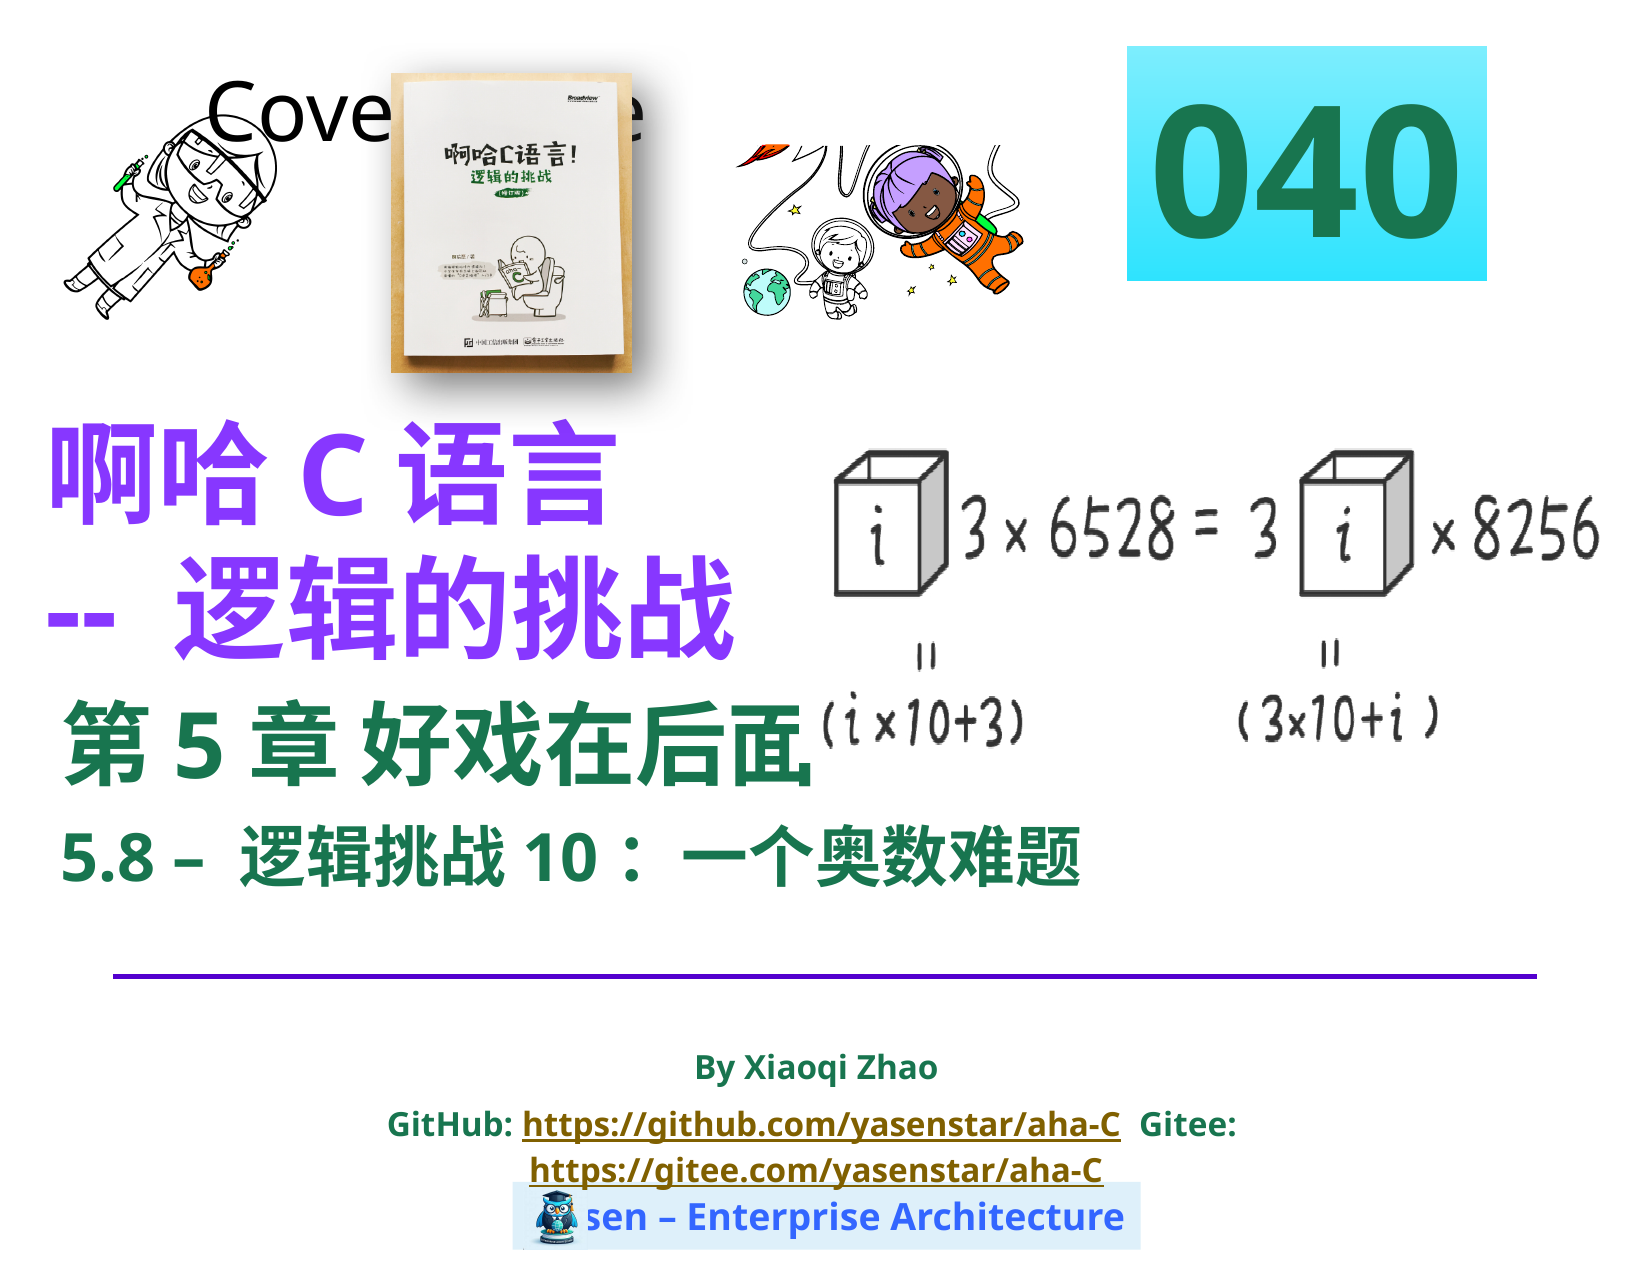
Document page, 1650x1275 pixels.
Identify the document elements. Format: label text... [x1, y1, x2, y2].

title Cover page [27, 62, 405, 310]
text_box 第5章 好戏在后面 5.8 – 逻辑挑战10：一个奥数难题 [45, 679, 1148, 915]
picture [799, 423, 1610, 763]
text_box By Xiaoqi Zhao GitHub: https://github.com/yasenstar/aha-C Gitee: https://gitee.com/yasenstar/aha-C [113, 1038, 1520, 1159]
text_box 040 [1127, 46, 1487, 281]
picture [28, 73, 321, 366]
picture [391, 73, 632, 373]
title Cover page [649, 62, 825, 310]
text_box 啊哈C语言 -- 逻辑的挑战 [45, 402, 1428, 679]
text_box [735, 144, 1024, 320]
picture [523, 1185, 588, 1250]
